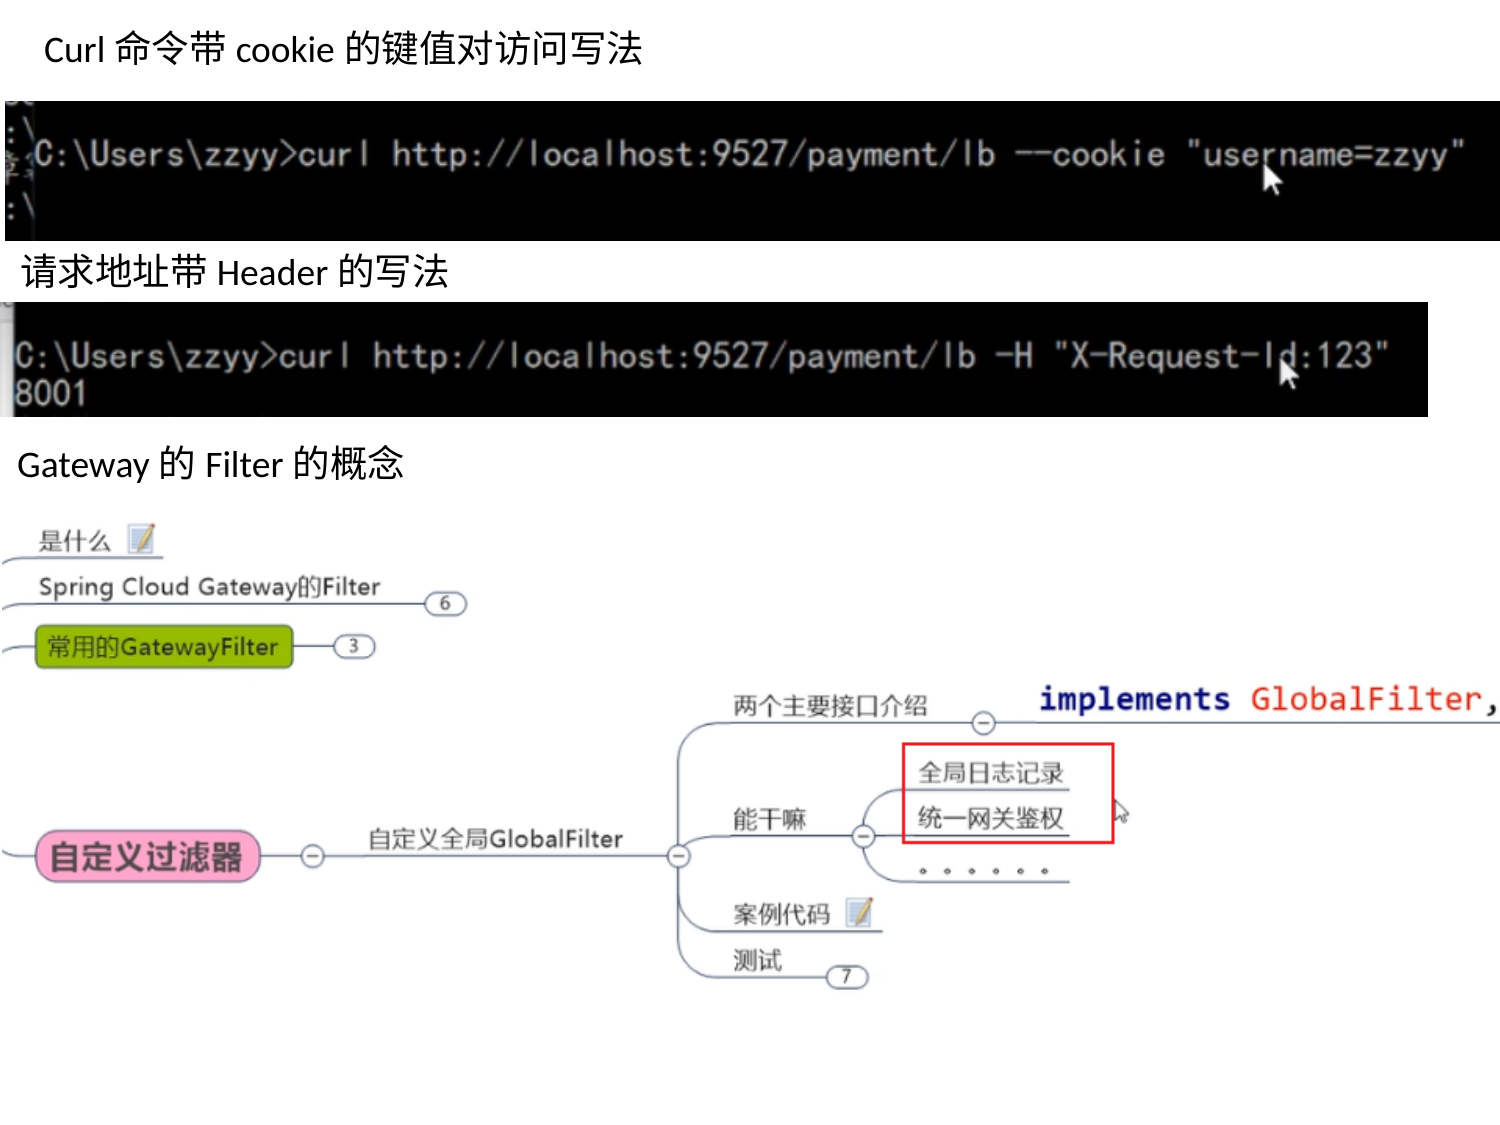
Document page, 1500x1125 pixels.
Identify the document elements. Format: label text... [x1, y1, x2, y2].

picture [5, 101, 1500, 242]
text_box 请求地址带Header的写法 [5, 249, 774, 301]
text_box Gateway的Filter的概念 [2, 432, 771, 493]
picture [0, 302, 1428, 417]
text_box Curl命令带cookie的键值对访问写法 [29, 17, 798, 78]
picture [2, 511, 1500, 1015]
